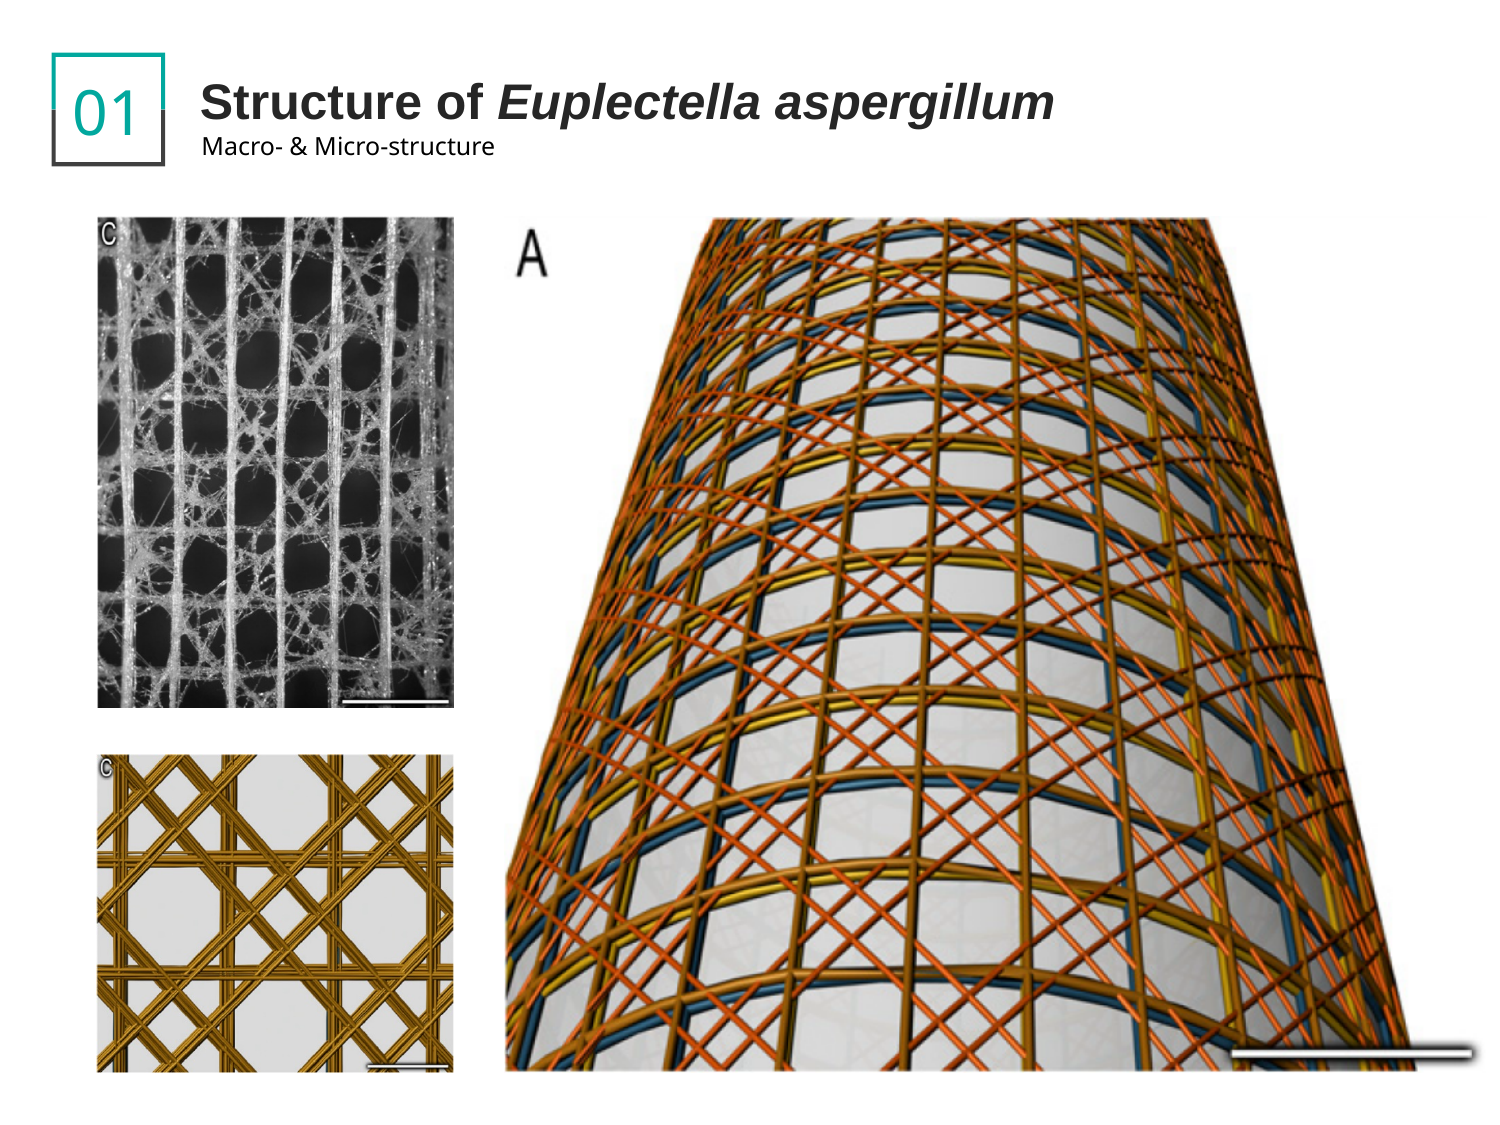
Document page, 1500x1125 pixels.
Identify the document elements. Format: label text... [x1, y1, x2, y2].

text_box [51, 156, 166, 167]
picture [504, 216, 1487, 1073]
text_box 01 [51, 66, 166, 156]
text_box Macro- & Micro-structure [181, 119, 516, 169]
text_box [51, 52, 166, 66]
picture [96, 754, 454, 1073]
text_box Structure of Euplectella aspergillum [185, 62, 1072, 137]
picture [96, 216, 454, 708]
